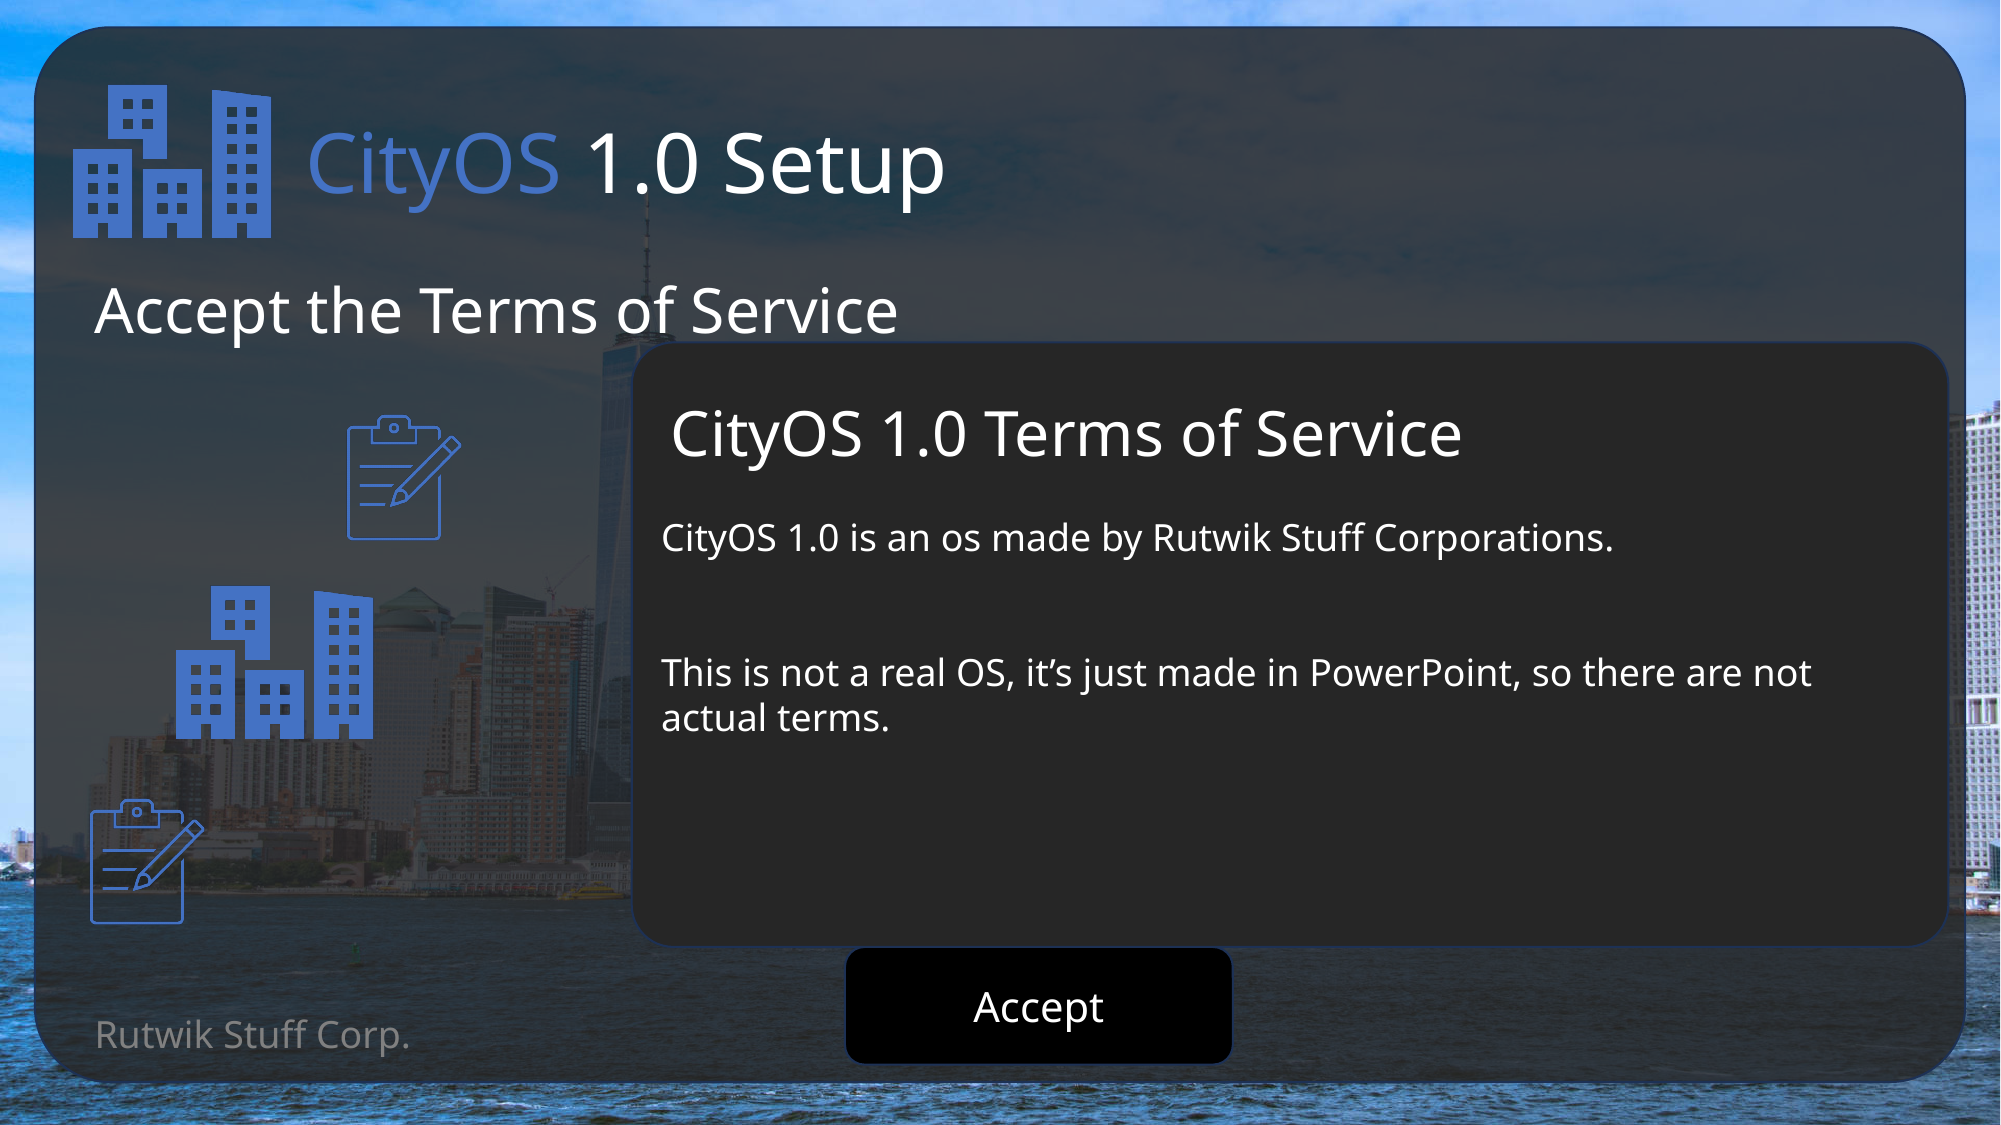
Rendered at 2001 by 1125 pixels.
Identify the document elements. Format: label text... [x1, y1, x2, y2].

picture [0, 0, 2001, 1125]
text_box CityOS 1.0 Setup [291, 103, 975, 218]
text_box Accept the Terms of Service [79, 264, 1856, 354]
text_box Rutwik Stuff Corp. [79, 1003, 501, 1064]
text_box CityOS 1.0 is an os made by Rutwik Stuff Corporations. This is not a real OS, it’s just made in PowerPoint, so there are not actual terms. [646, 506, 1912, 792]
text_box CityOS 1.0 Terms of Service [656, 386, 1872, 476]
text_box Accept [843, 948, 1234, 1066]
text_box [630, 341, 1950, 948]
text_box [33, 26, 1967, 1084]
